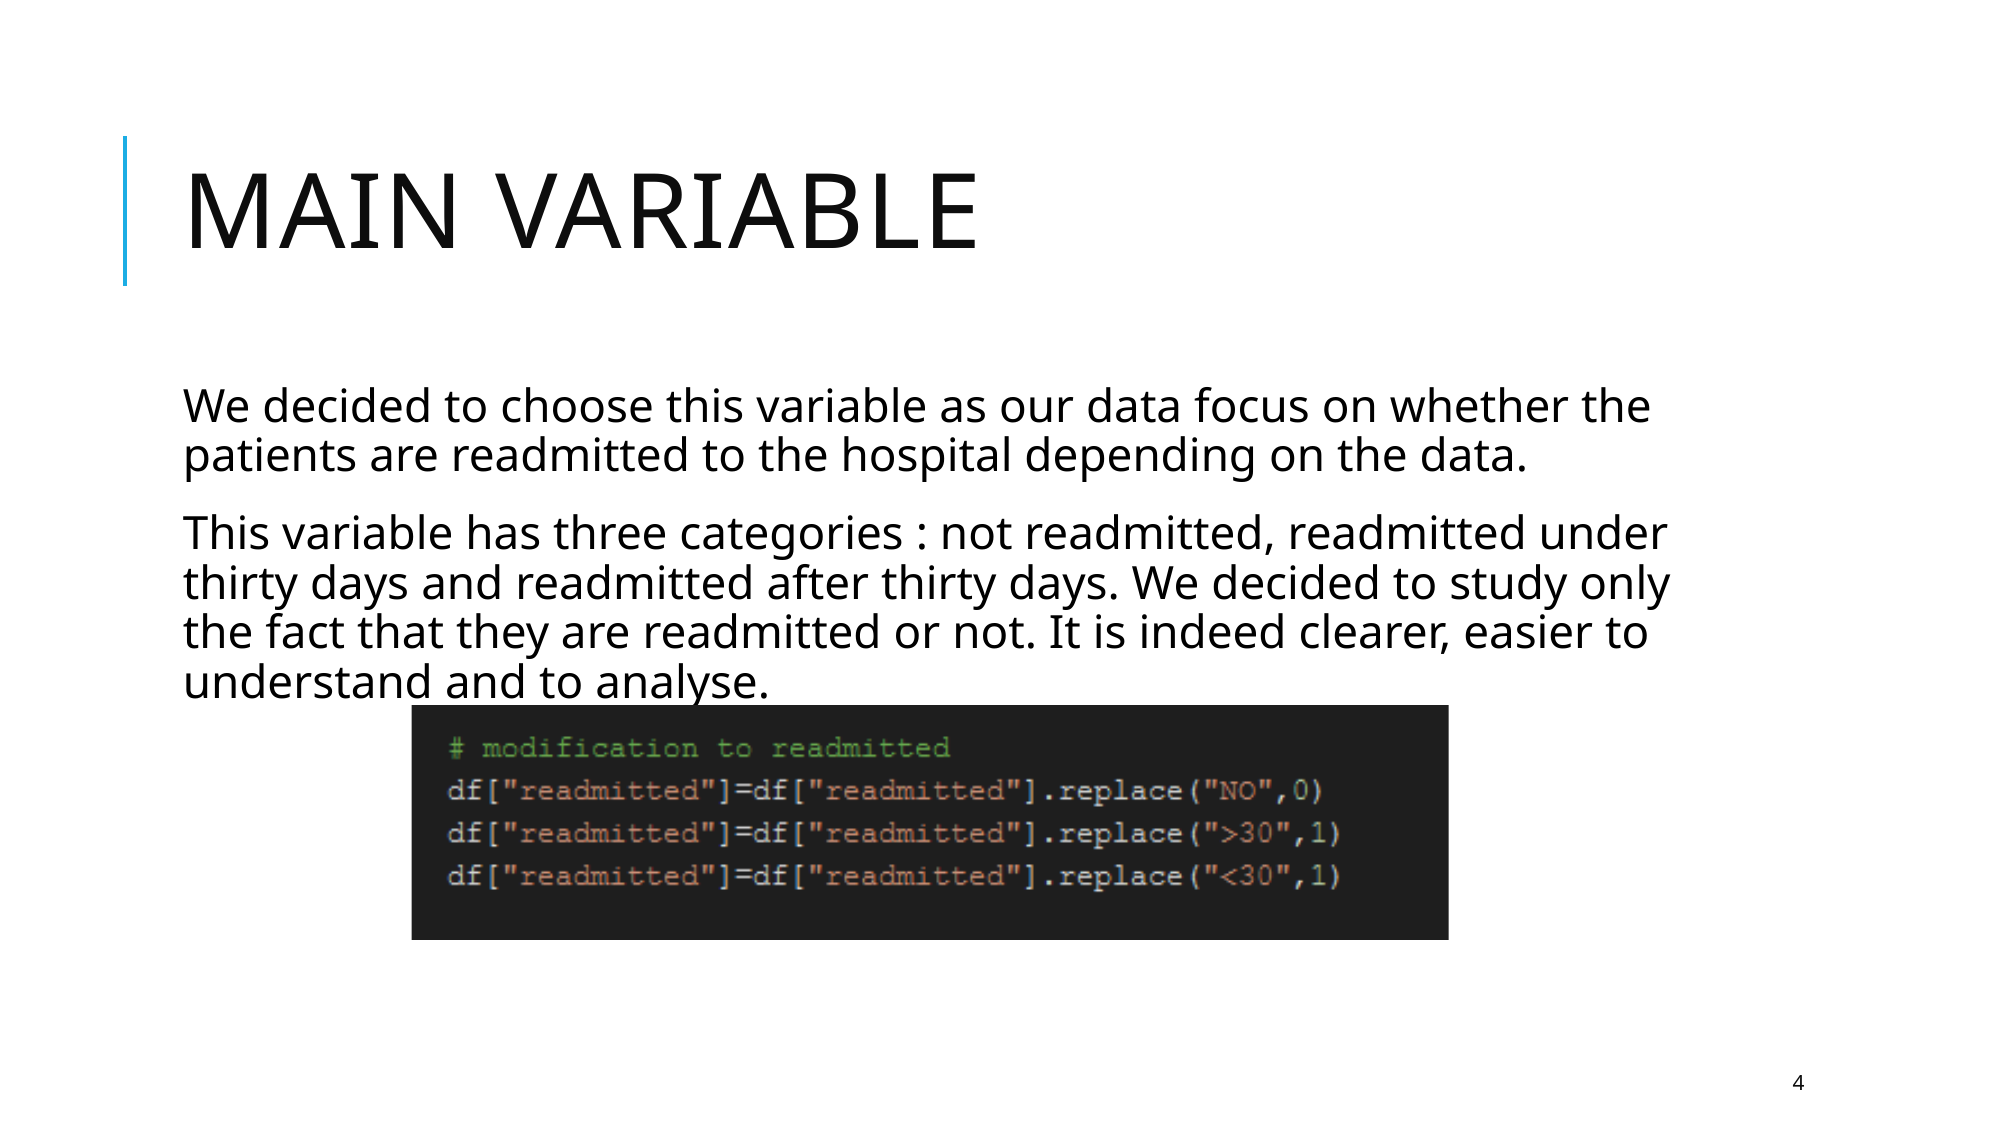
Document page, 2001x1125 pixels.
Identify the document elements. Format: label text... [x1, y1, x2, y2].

list We decided to choose this variable as our data focus on whether the patients are readmitted to the hospital depending on the data. This variable has three categories : not readmitted, readmitted under thirty days and readmitted after thirty days. We decided to study only the fact that they are readmitted or not. It is indeed clearer, easier to understand and to analyse. [168, 375, 1763, 1035]
slide_number 4 [1777, 1061, 1938, 1107]
title Main Variable [168, 96, 1763, 342]
picture [411, 704, 1449, 941]
